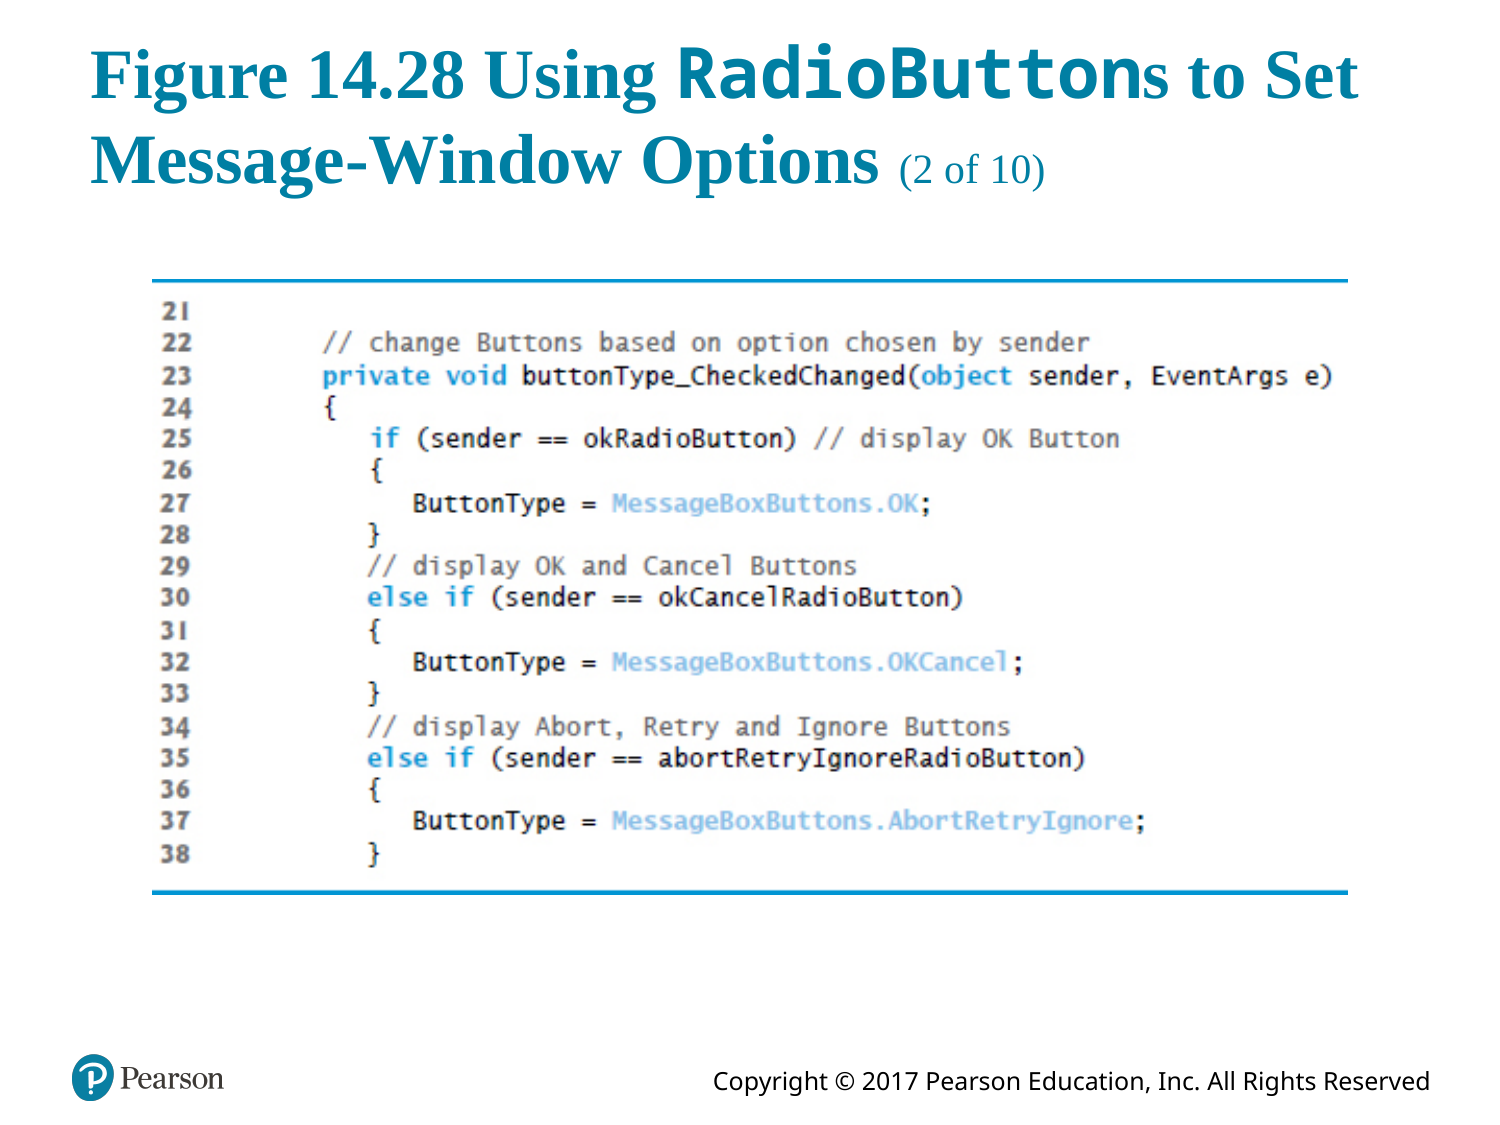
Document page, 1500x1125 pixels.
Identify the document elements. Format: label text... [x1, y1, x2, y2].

picture [72, 1054, 88, 1070]
title Figure 14.28 Using RadioButtons to Set Message-Window Options (2 of 10) [75, 37, 1425, 213]
picture [80, 1063, 106, 1088]
picture [72, 1087, 83, 1101]
picture [98, 1054, 224, 1101]
picture [151, 283, 1349, 890]
